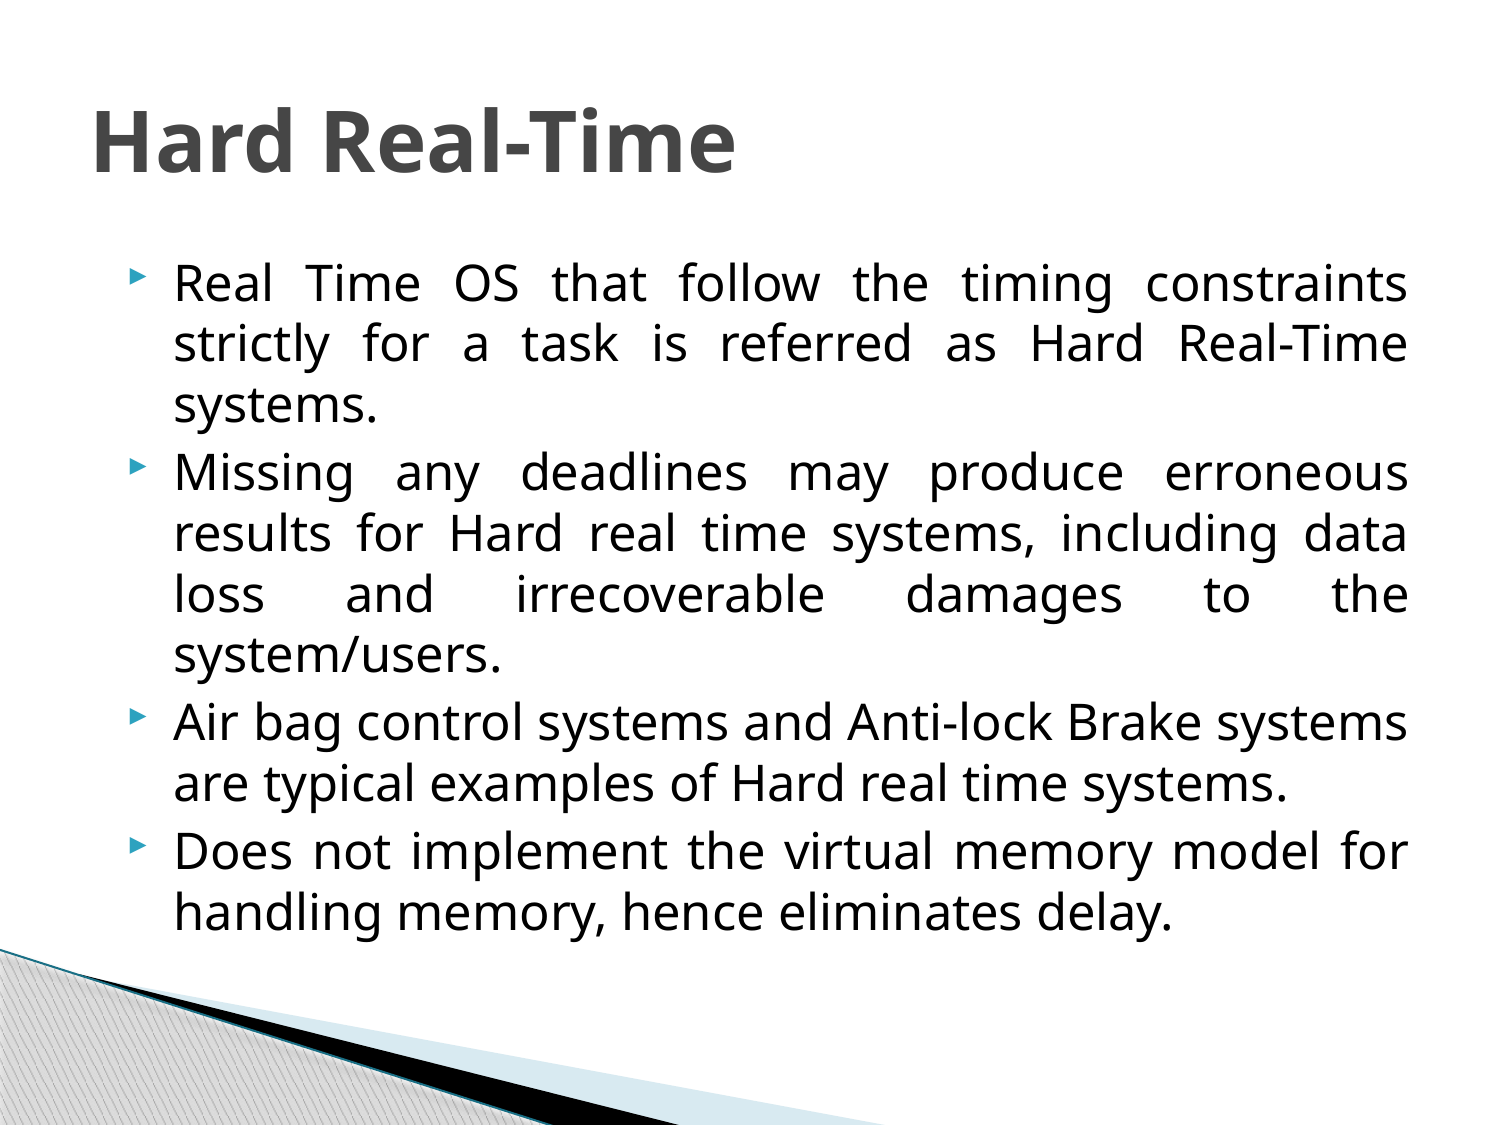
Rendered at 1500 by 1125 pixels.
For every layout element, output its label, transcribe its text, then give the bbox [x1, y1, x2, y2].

title Hard Real-Time [75, 45, 1425, 233]
list Real Time OS that follow the timing constraints strictly for a task is referred as Hard Real-Time systems. Missing any deadlines may produce erroneous results for Hard real time systems, including data loss and irrecoverable damages to the system/users. Air bag control systems and Anti-lock Brake systems are typical examples of Hard real time systems. Does not implement the virtual memory model for handling memory, hence eliminates delay. [100, 243, 1425, 1000]
